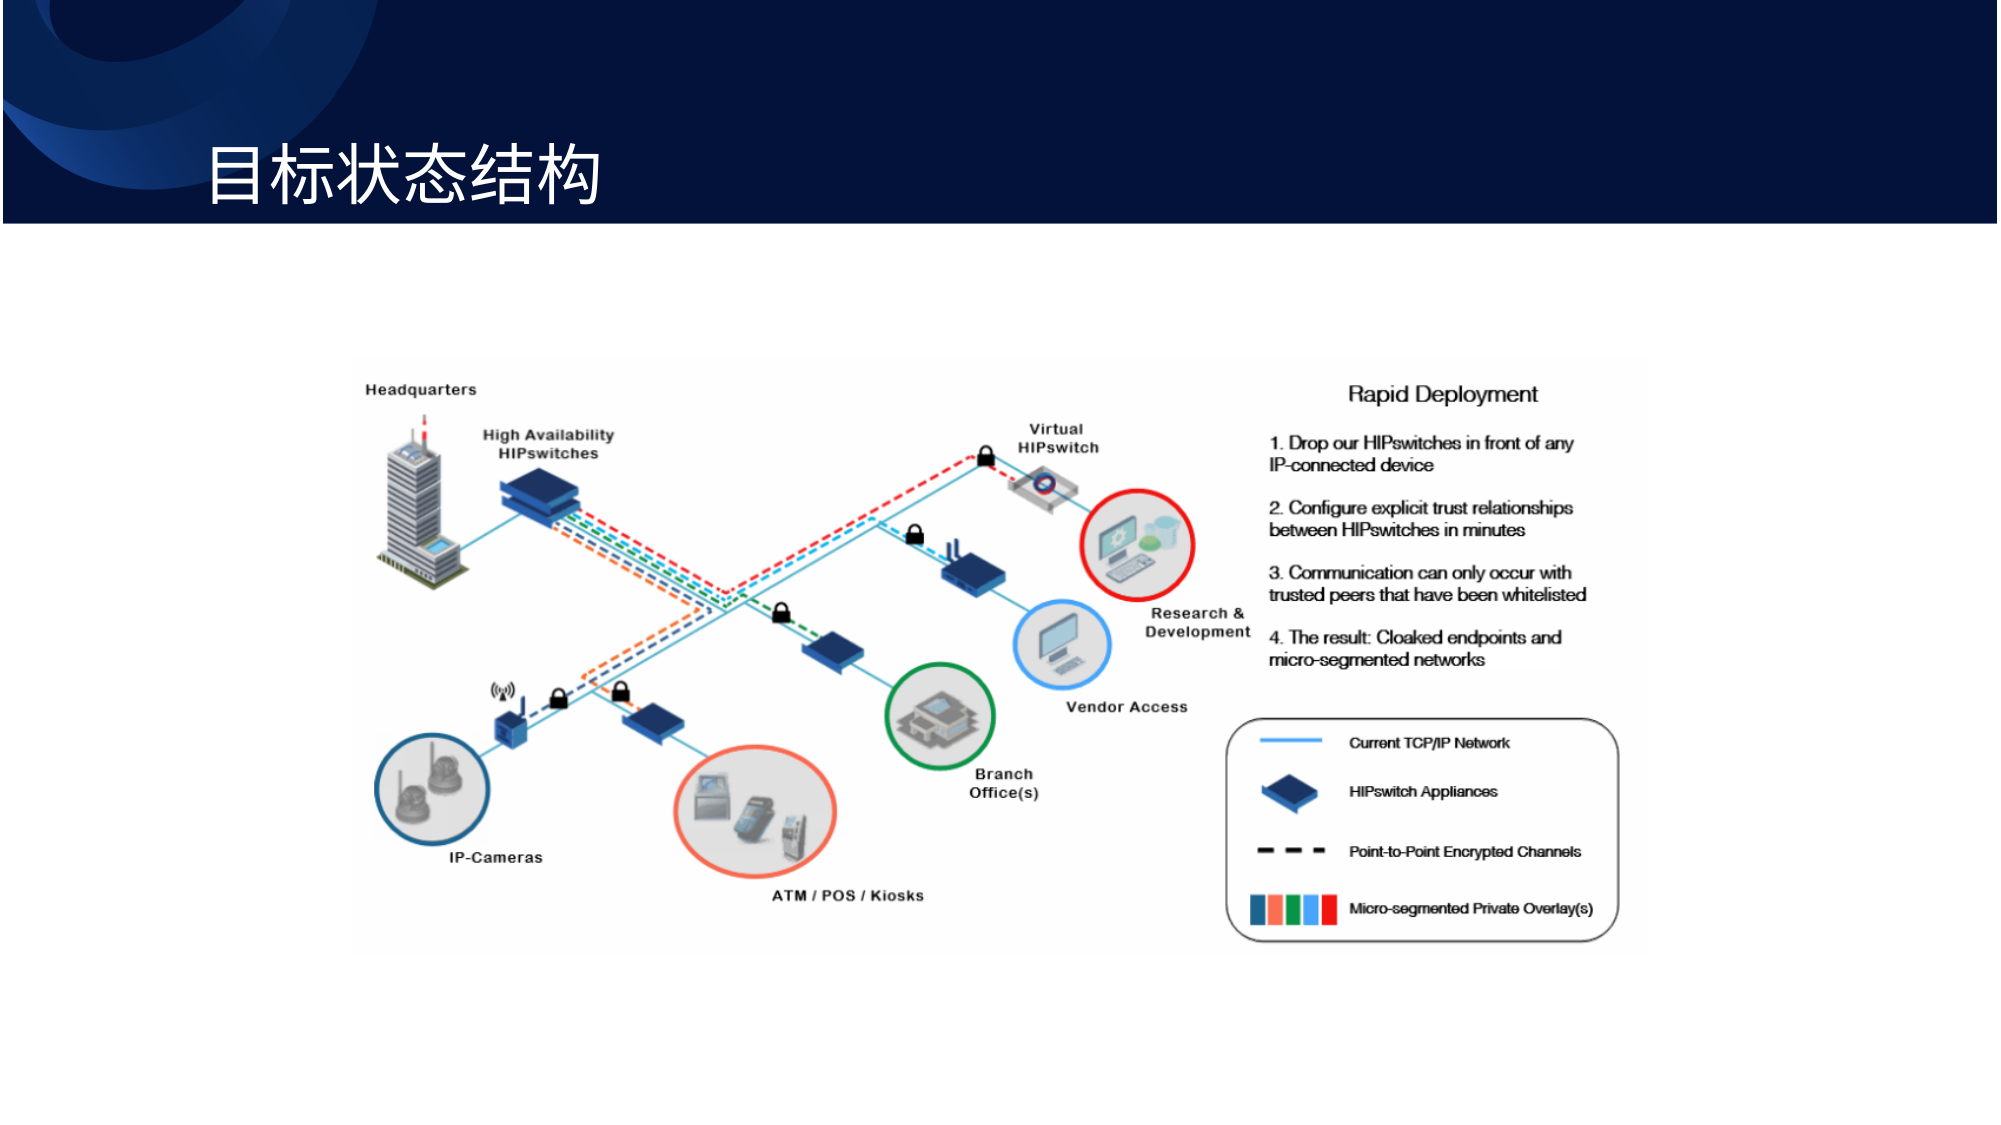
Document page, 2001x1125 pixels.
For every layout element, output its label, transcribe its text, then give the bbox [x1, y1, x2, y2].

title 目标状态结构 [187, 79, 1900, 267]
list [352, 357, 1648, 956]
picture [3, 0, 1997, 225]
